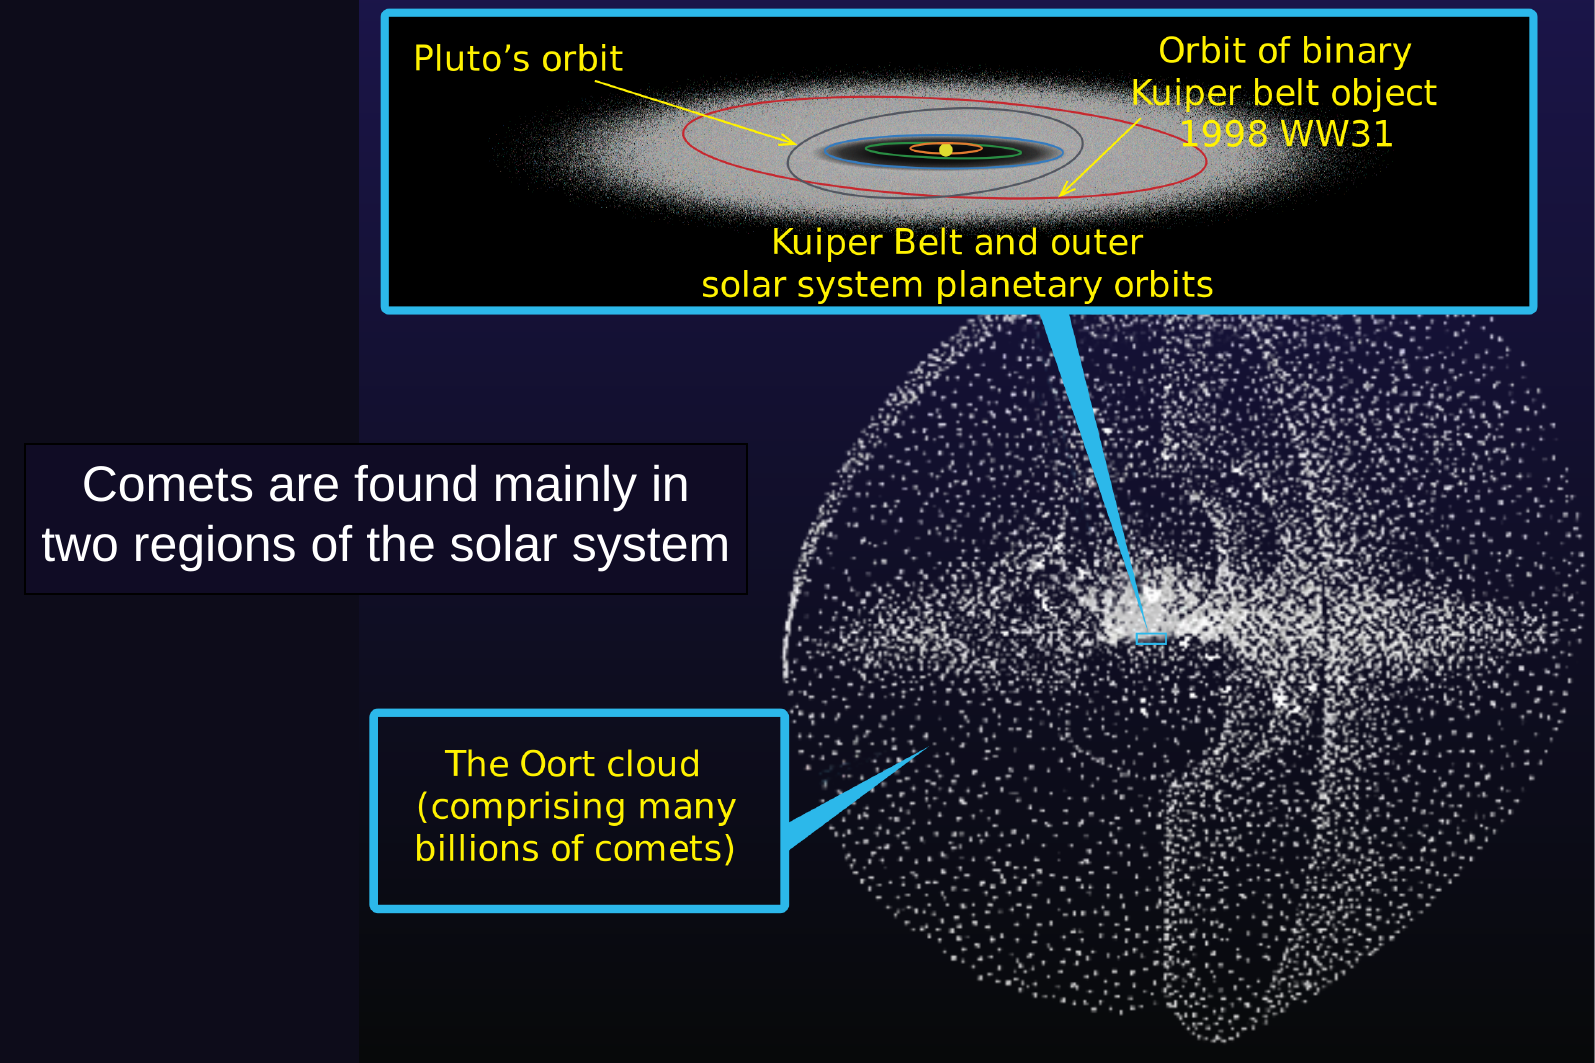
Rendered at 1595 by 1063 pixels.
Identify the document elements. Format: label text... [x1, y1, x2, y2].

picture [359, 0, 1595, 1063]
text_box Comets are found mainly in two regions of the solar system [24, 443, 354, 594]
